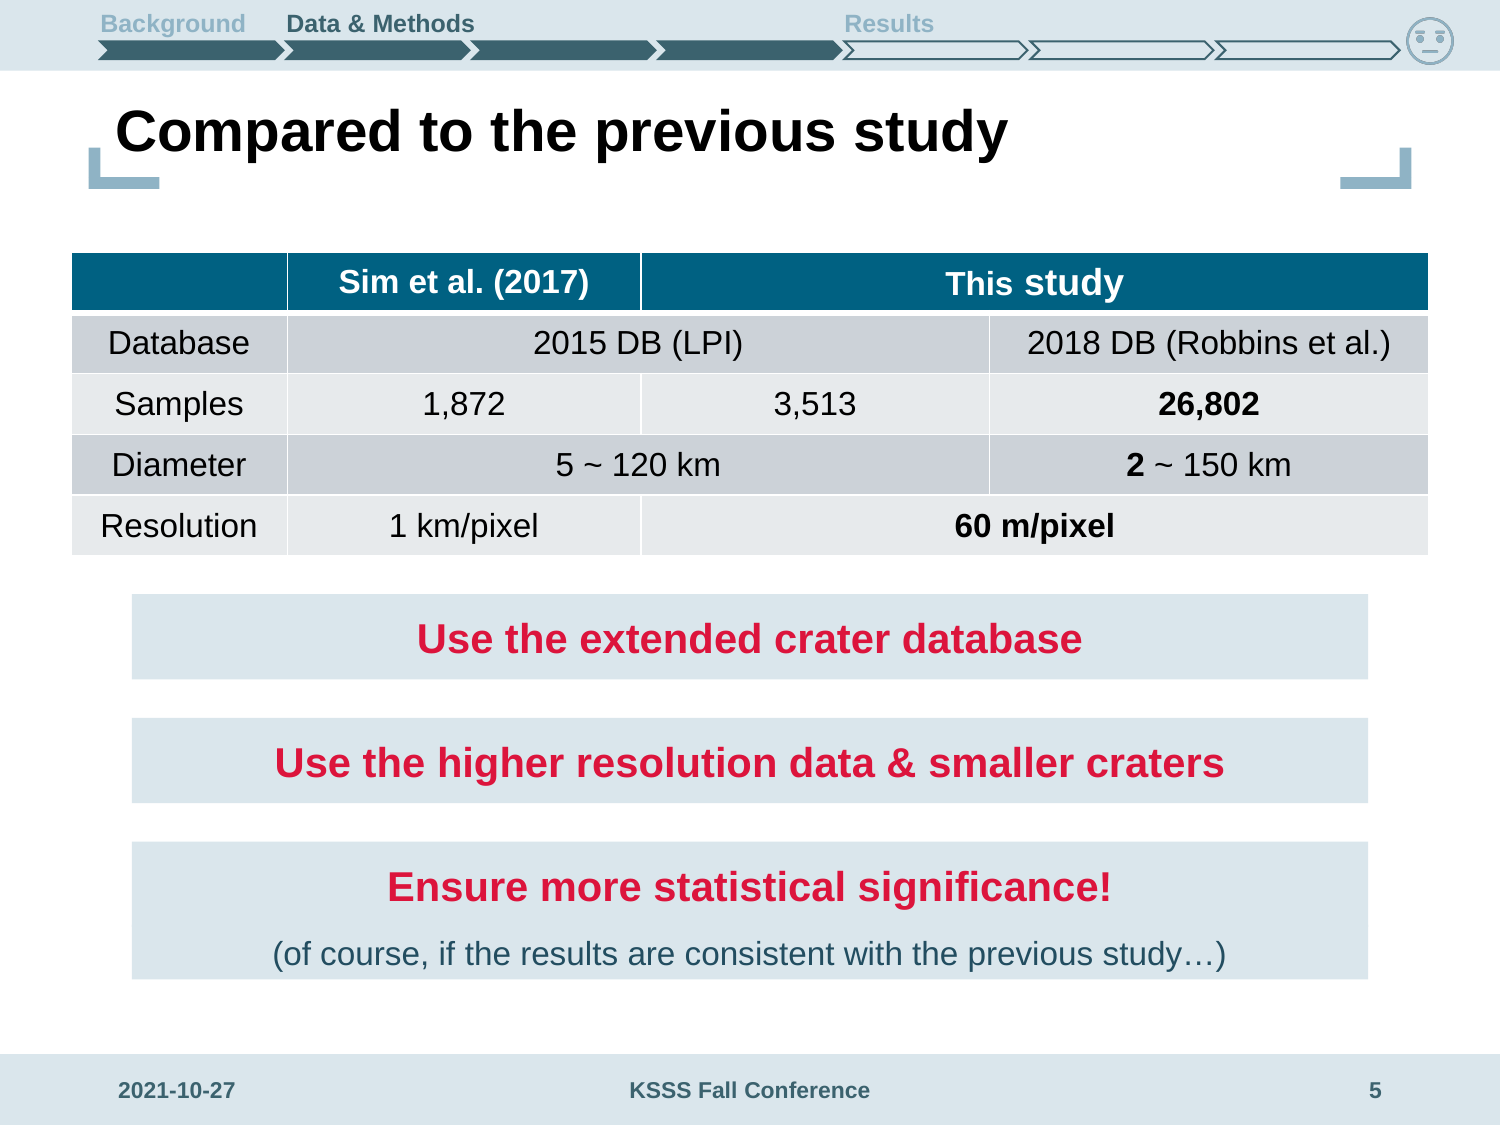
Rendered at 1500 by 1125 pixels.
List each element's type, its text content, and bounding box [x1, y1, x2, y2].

table_header Sim et al. (2017) [288, 253, 640, 310]
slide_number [103, 1065, 441, 1114]
table_cell Samples [72, 374, 287, 434]
table_cell 2 ~ 150 km [990, 435, 1428, 494]
table_cell 2018 DB (Robbins et al.) [990, 316, 1428, 373]
table_cell 3,513 [642, 374, 989, 434]
text_box (of course, if the results are consistent with the previous study…) [131, 924, 1369, 980]
text_box Ensure more statistical significance! [131, 841, 1369, 924]
text_box Use the higher resolution data & smaller craters [131, 717, 1369, 804]
table_cell 5 ~ 120 km [288, 435, 989, 494]
table_header This study [642, 253, 1428, 310]
footer KSSS Fall Conference [496, 1065, 1004, 1114]
table_cell 1,872 [288, 374, 640, 434]
title Compared to the previous study [100, 88, 1400, 178]
table_cell Resolution [72, 496, 287, 555]
table_cell 60 m/pixel [642, 496, 1428, 555]
text_box Use the extended crater database [131, 594, 1369, 680]
text_box [108, 584, 1392, 993]
table_cell 1 km/pixel [288, 496, 640, 555]
table_cell 2015 DB (LPI) [288, 316, 989, 373]
slide_number 4 [1059, 1065, 1397, 1114]
table_header [72, 253, 287, 310]
table_cell Database [72, 316, 287, 373]
table_cell 26,802 [990, 374, 1428, 434]
table_cell Diameter [72, 435, 287, 494]
picture [1400, 11, 1460, 71]
